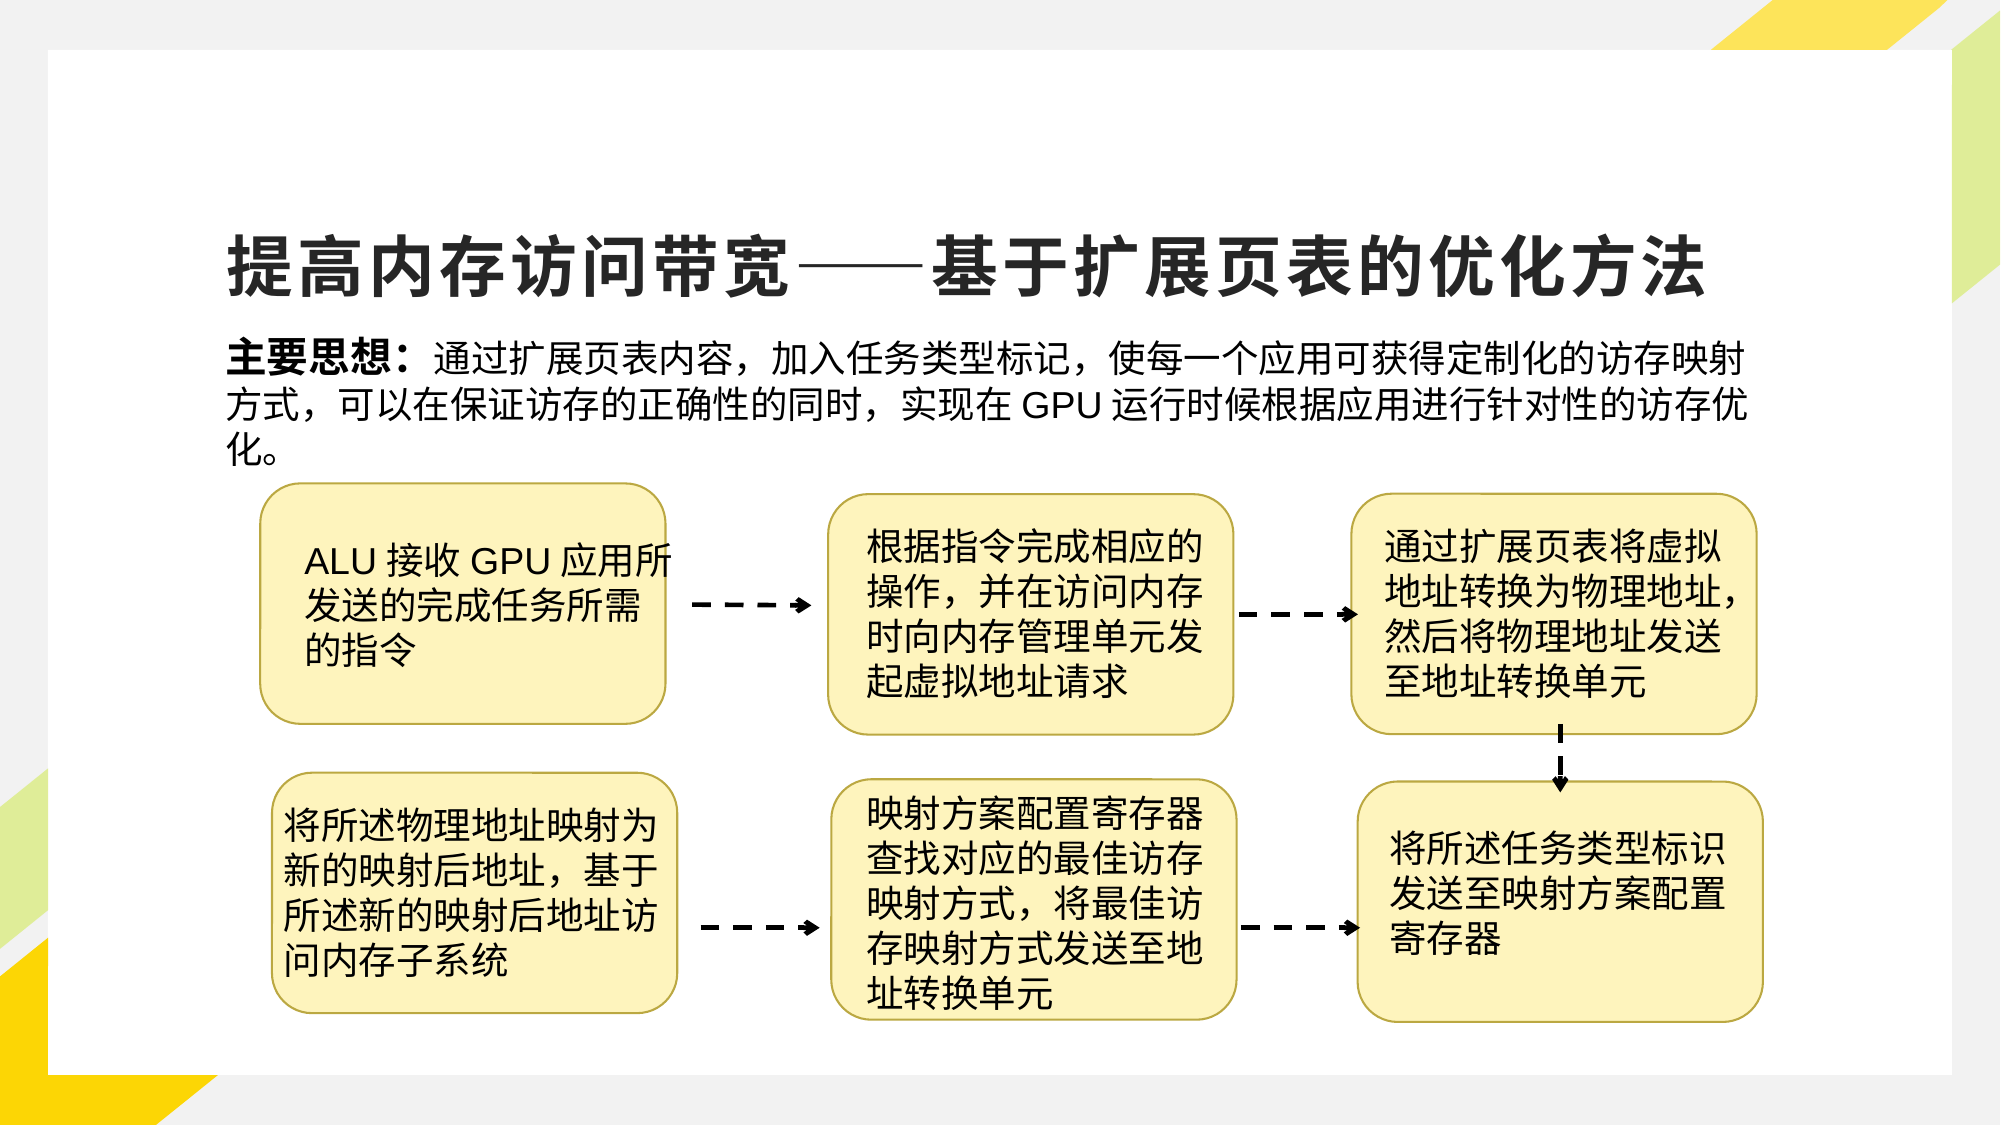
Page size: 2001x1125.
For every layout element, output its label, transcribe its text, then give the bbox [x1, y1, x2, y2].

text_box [268, 772, 703, 1014]
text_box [1357, 781, 1778, 1022]
title 提高内存访问带宽——基于扩展页表的优化方法 [210, 204, 1790, 324]
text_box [828, 494, 1254, 735]
text_box 主要思想：通过扩展页表内容，加入任务类型标记，使每一个应用可获得定制化的访存映射方式，可以在保证访存的正确性的同时，实现在GPU运行时候根据应用进行针对性的访存优化。 [210, 323, 1777, 479]
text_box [260, 483, 693, 724]
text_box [831, 779, 1254, 1025]
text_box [1351, 493, 1772, 735]
